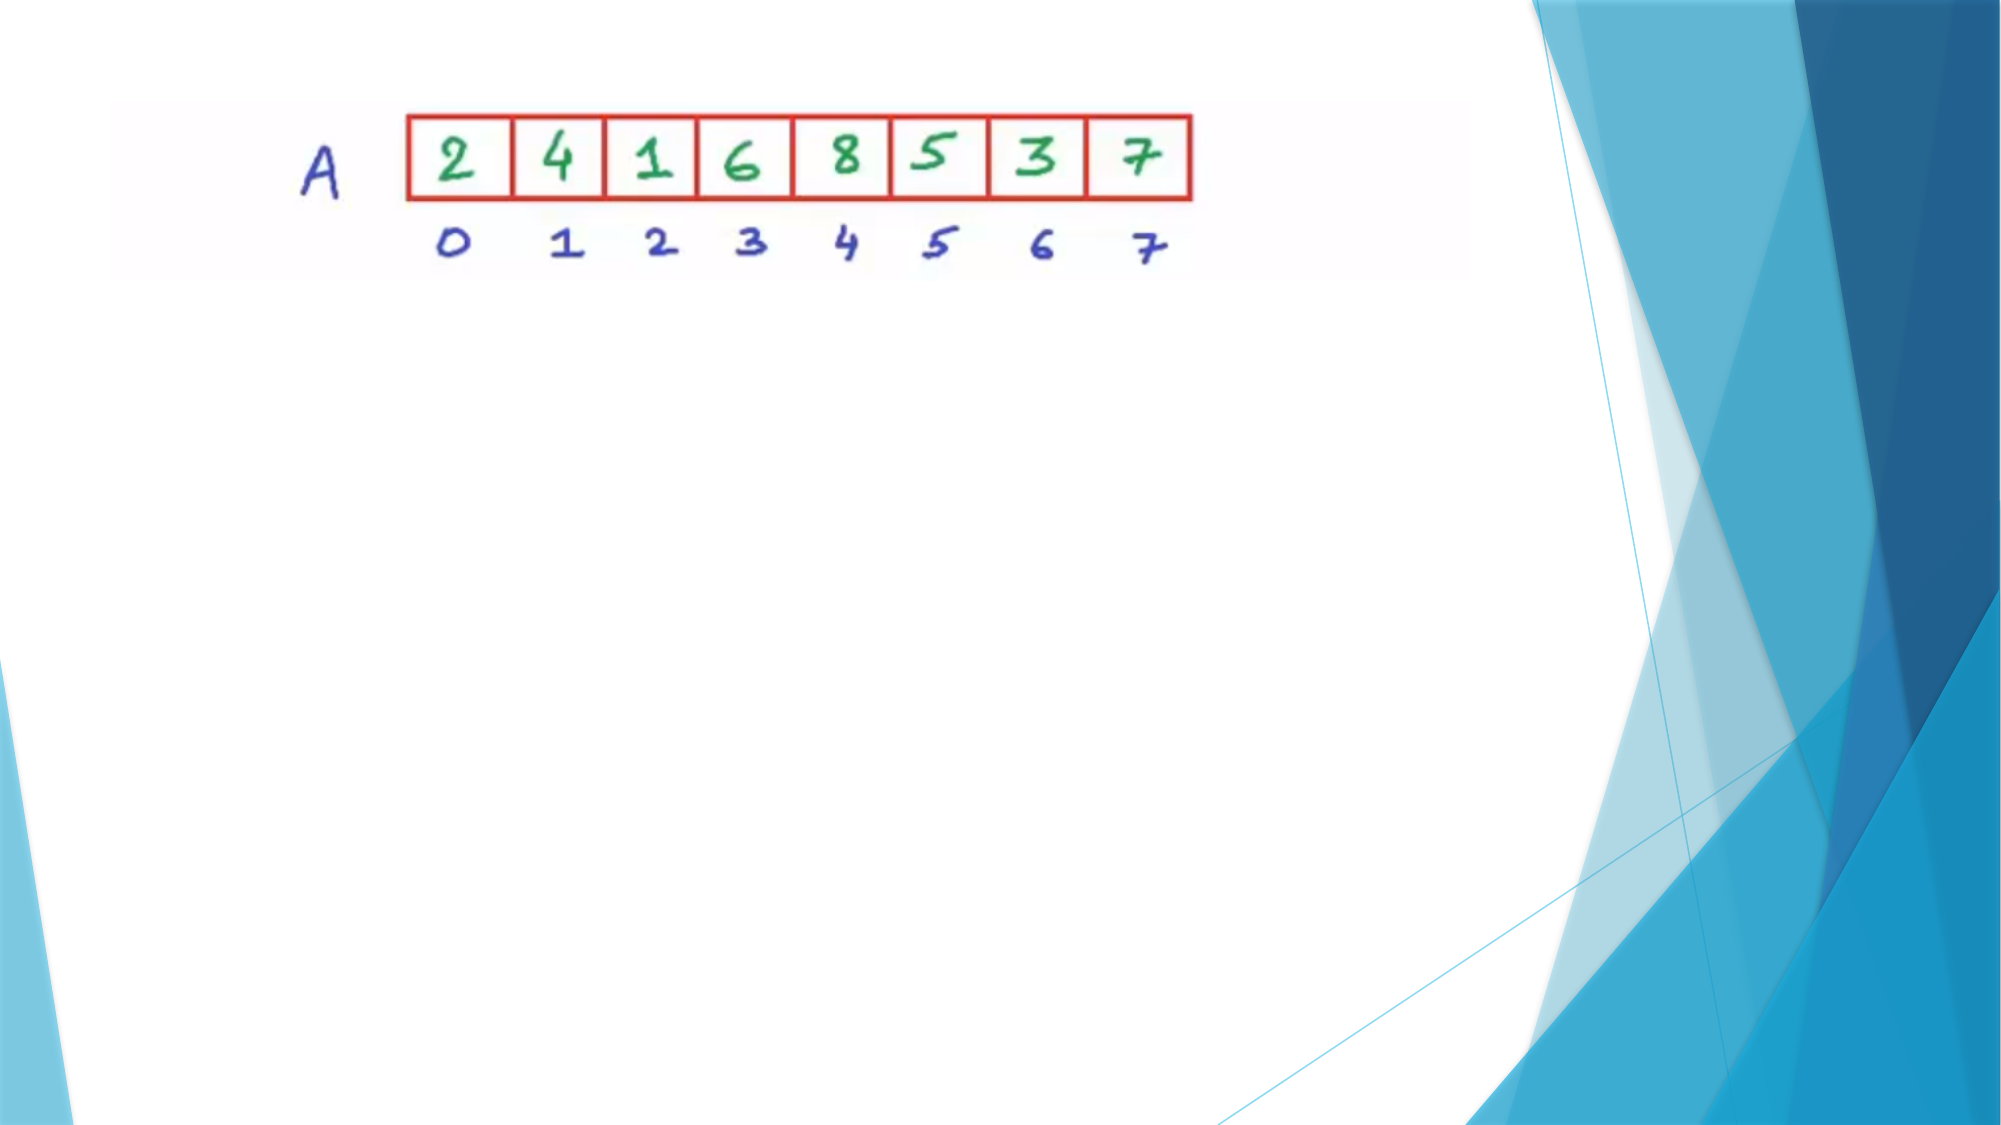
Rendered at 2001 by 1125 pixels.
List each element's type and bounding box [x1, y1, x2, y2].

picture [110, 101, 1473, 282]
